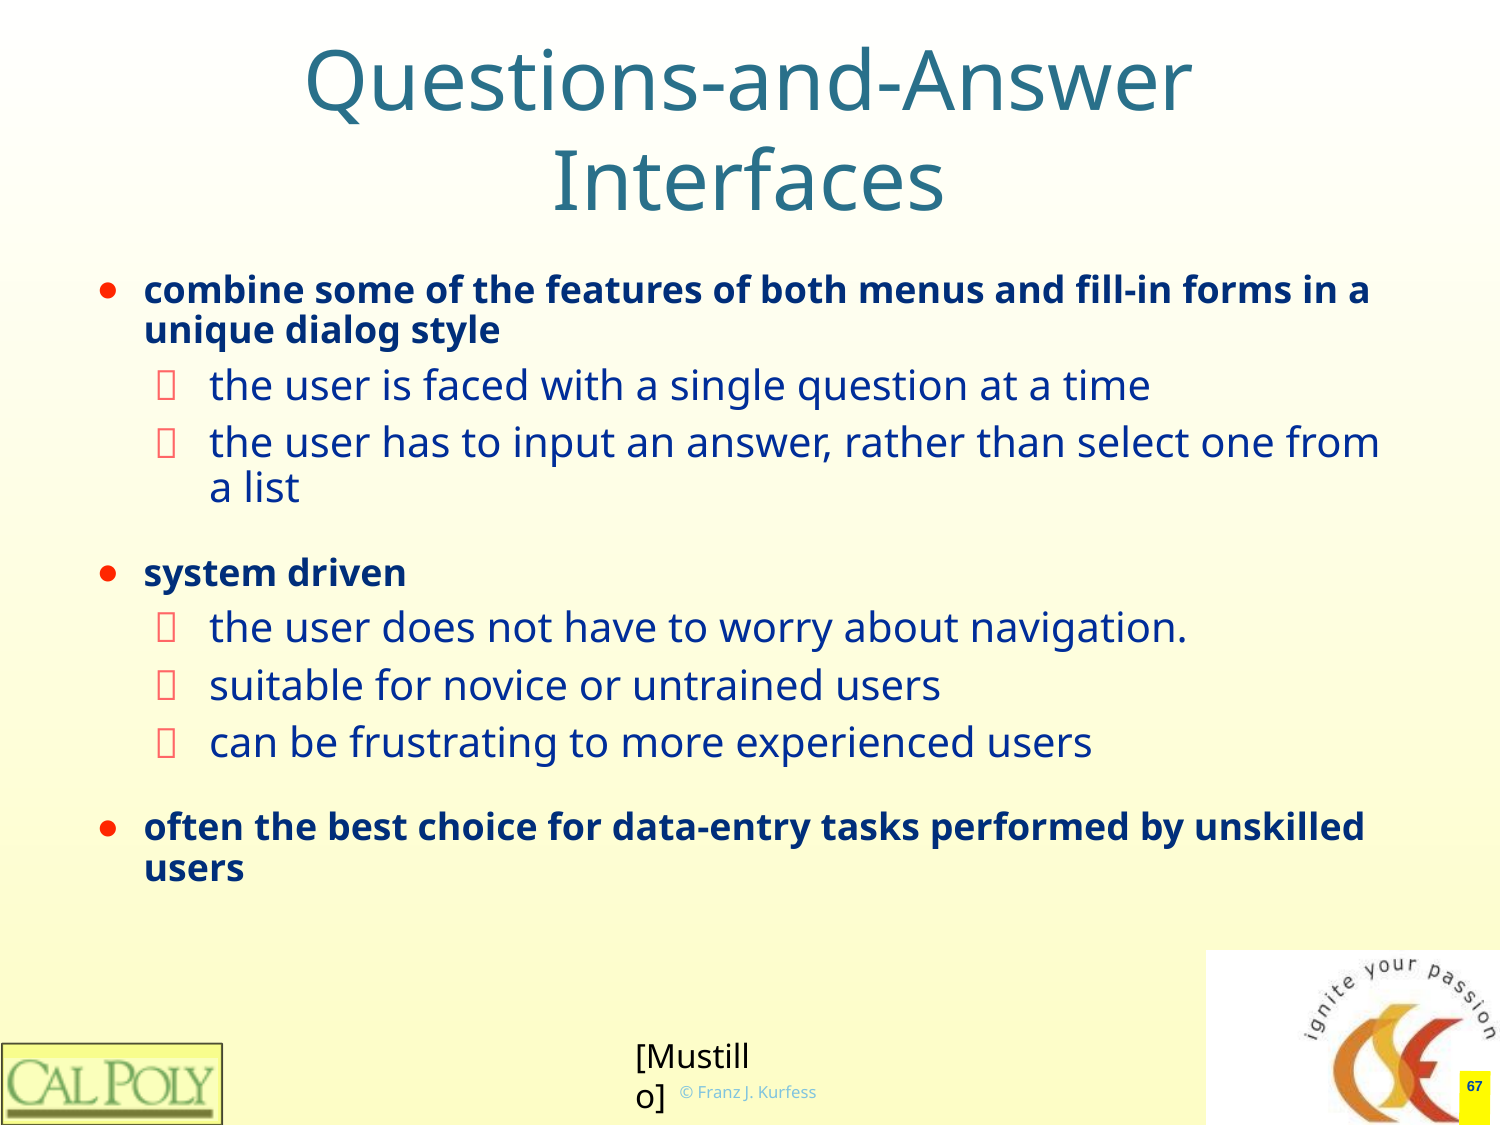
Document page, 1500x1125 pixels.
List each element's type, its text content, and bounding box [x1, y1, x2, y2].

picture [1206, 950, 1500, 1125]
title Questions-and-Answer Interfaces [90, 0, 1410, 255]
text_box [1, 1043, 223, 1125]
list combine some of the features of both menus and fill-in forms in a unique dialog style the user is faced with a single question at a time the user has to input an answer, rather than select one from a list system driven the user does not have to worry about navigation. suitable for novice or untrained users can be frustrating to more experienced users often the best choice for data-entry tasks performed by unskilled users [90, 264, 1410, 1048]
text_box [Mustillo] [635, 1035, 769, 1115]
slide_number ‹#› [1459, 1070, 1491, 1125]
